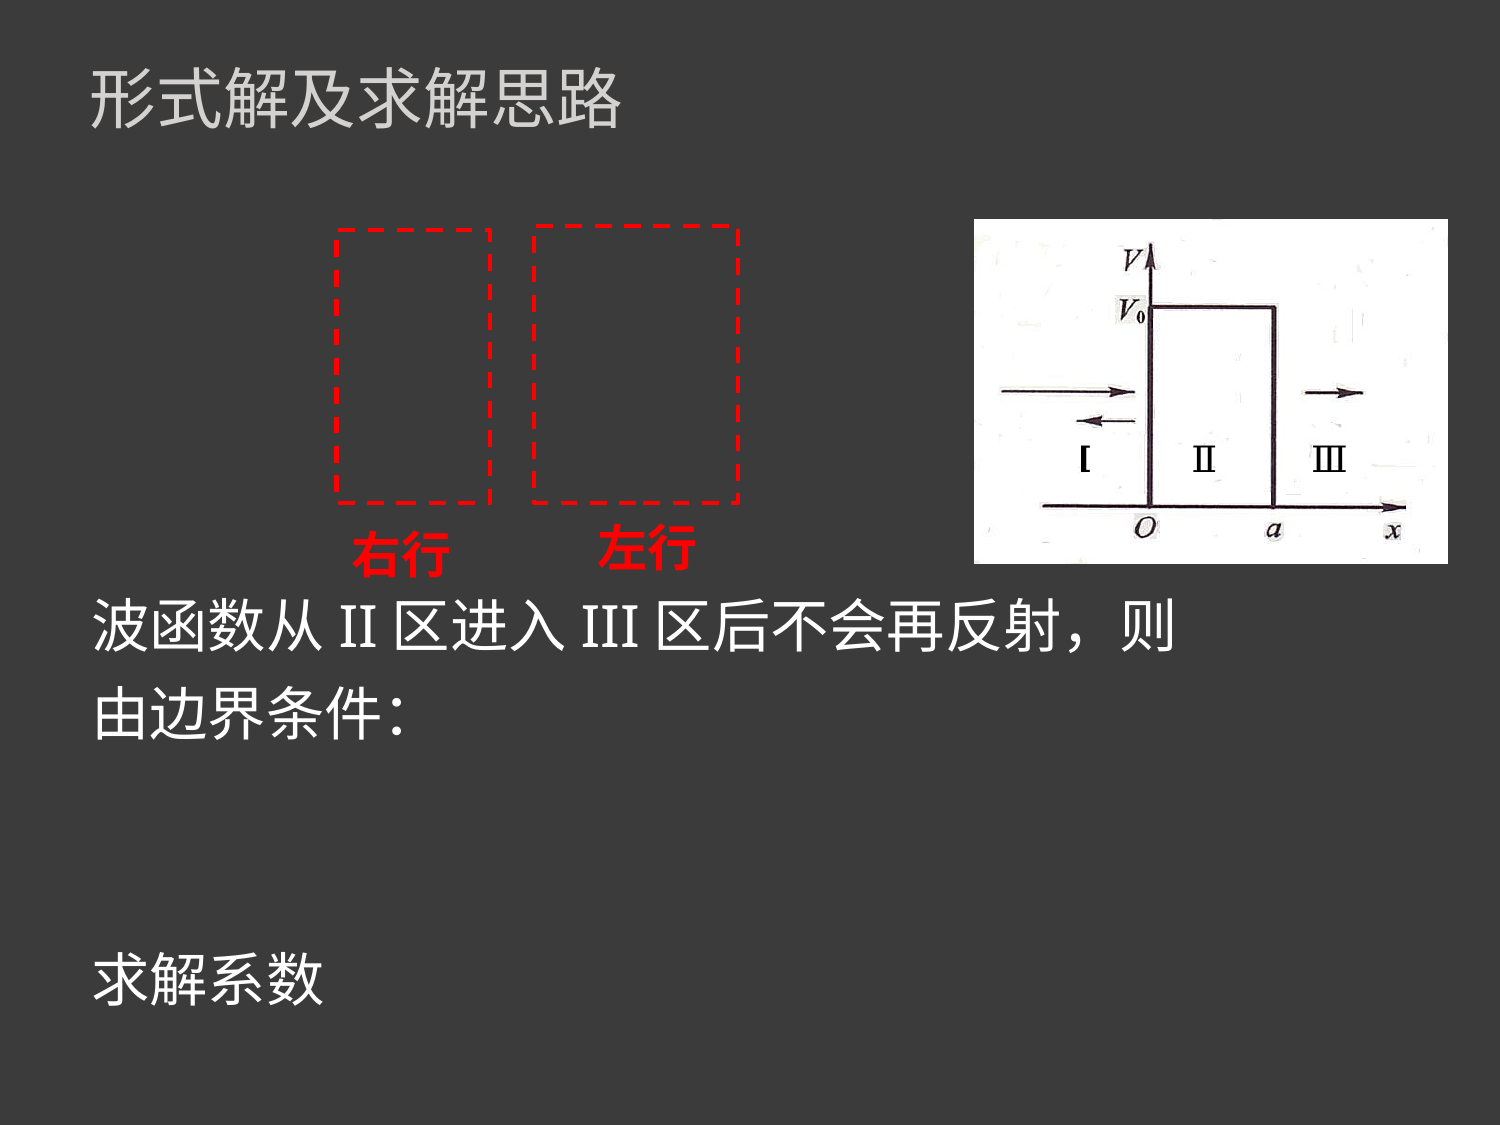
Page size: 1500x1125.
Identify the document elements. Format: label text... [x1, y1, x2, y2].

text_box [974, 219, 1448, 565]
text_box 右行 [336, 509, 502, 591]
title 形式解及求解思路 [75, 45, 1425, 149]
text_box [334, 228, 492, 505]
text_box 左行 [583, 503, 727, 585]
text_box [532, 224, 740, 505]
